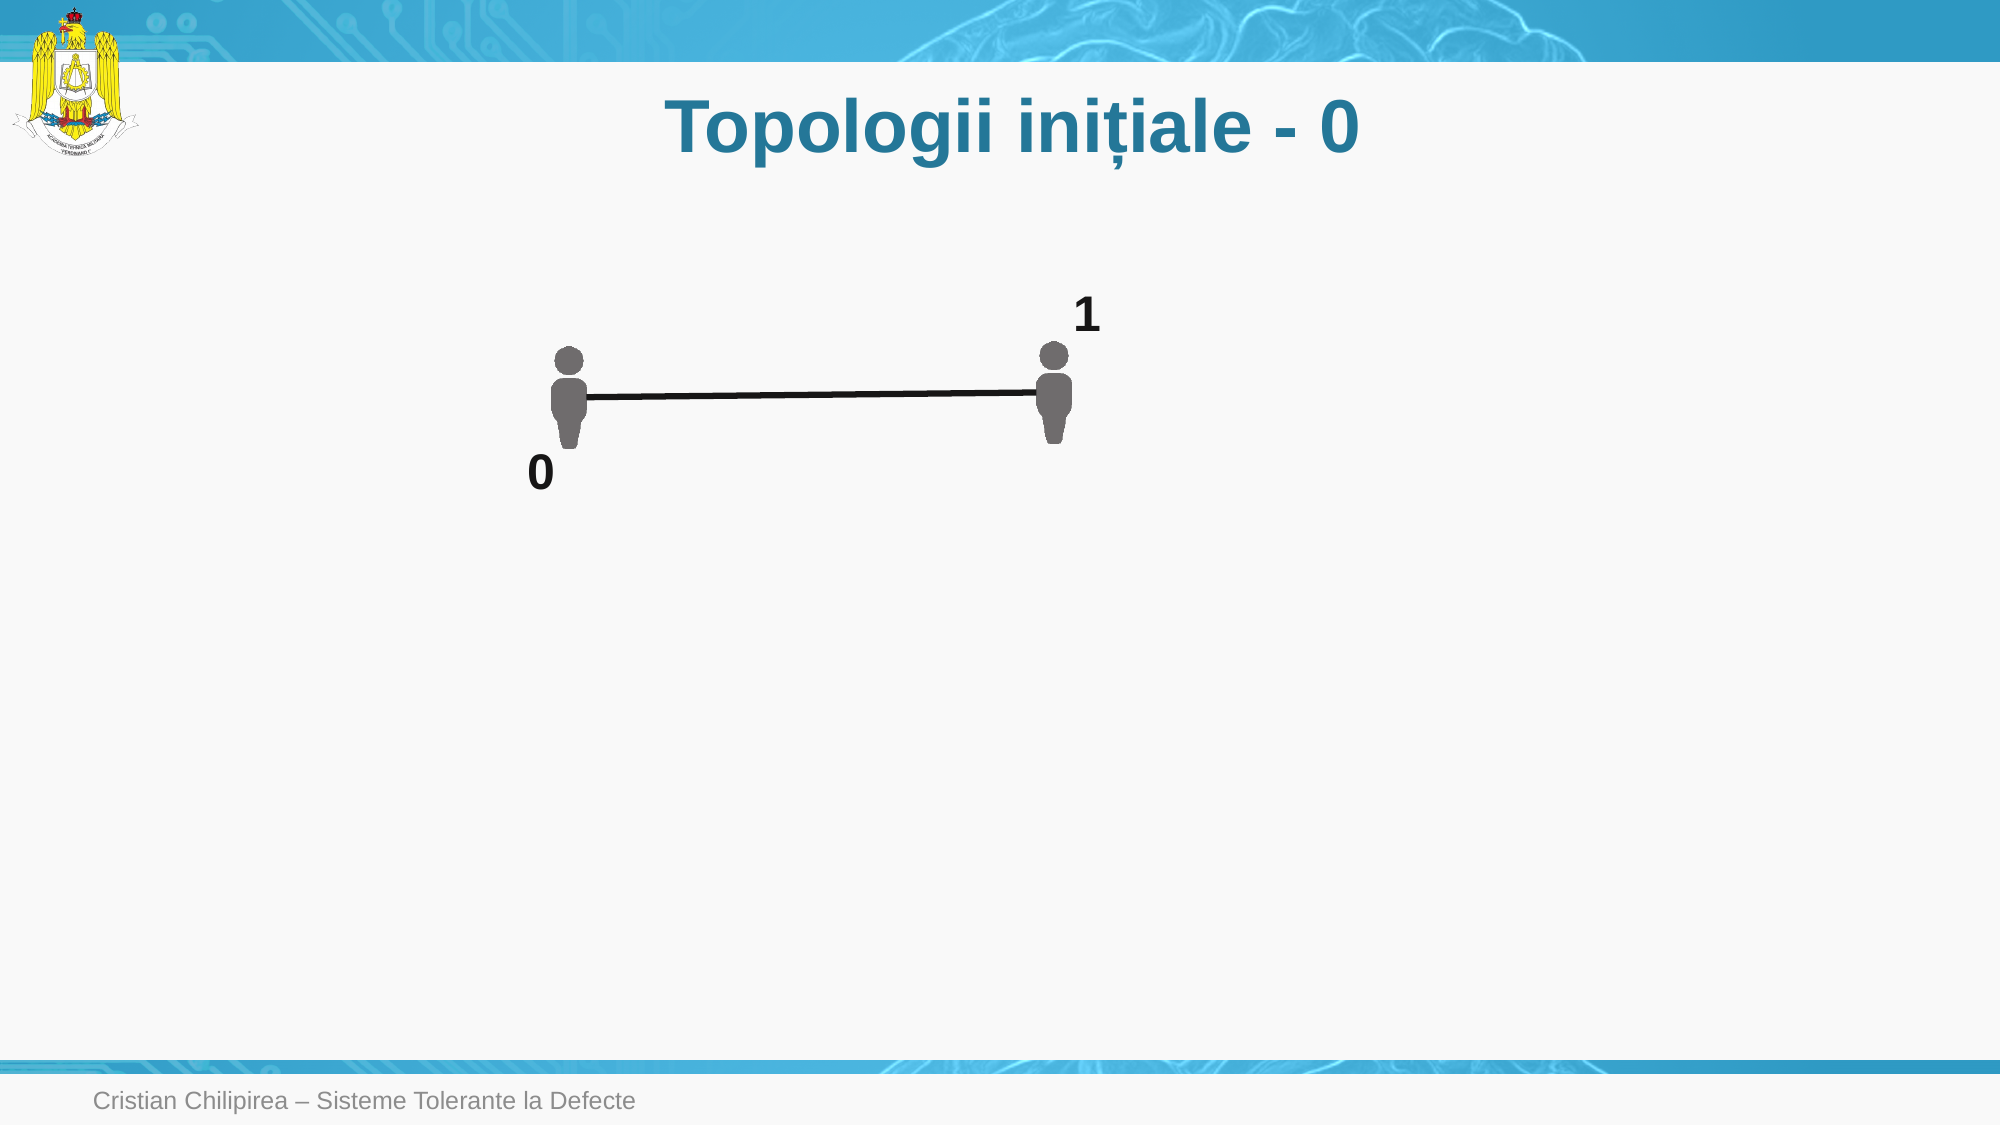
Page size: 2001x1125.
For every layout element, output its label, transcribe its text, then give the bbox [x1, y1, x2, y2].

title Topologii inițiale - 0 [150, 76, 1876, 180]
picture [0, 0, 2000, 156]
text_box 1 [1059, 273, 1117, 349]
text_box 0 [513, 432, 571, 508]
picture [1036, 341, 1072, 444]
footer Cristian Chilipirea – Sisteme Tolerante la Defecte [77, 1073, 1338, 1125]
picture [0, 1060, 2000, 1074]
picture [551, 346, 587, 449]
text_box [586, 392, 1037, 398]
